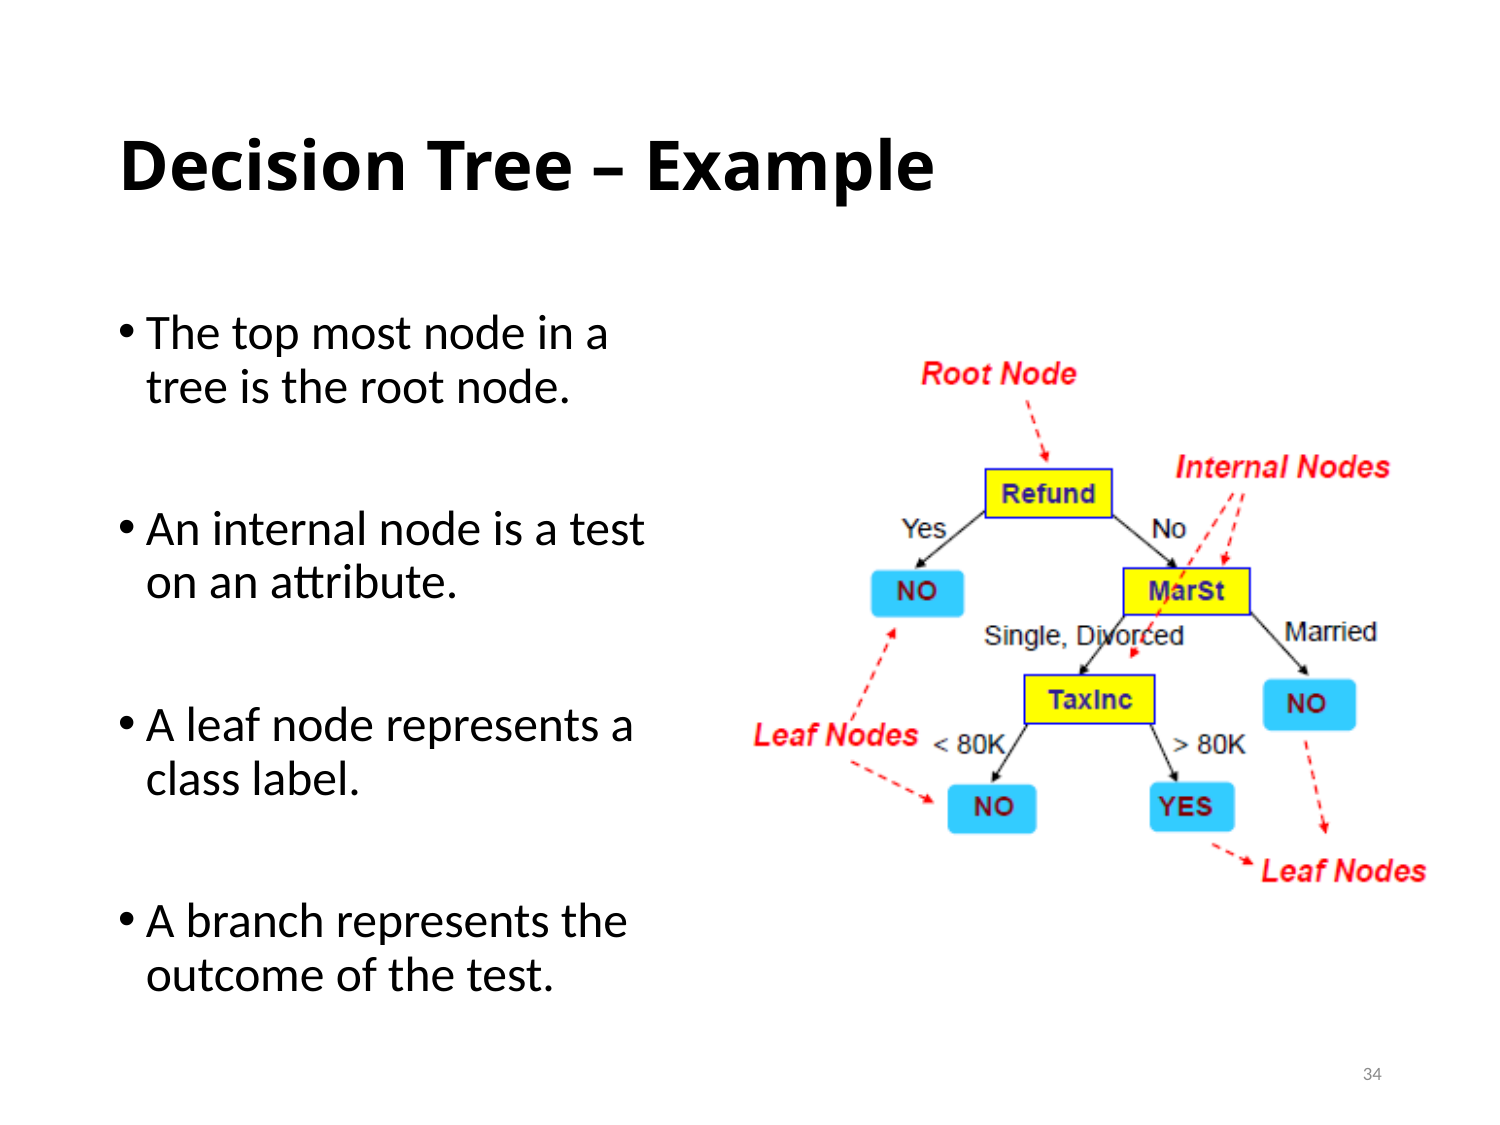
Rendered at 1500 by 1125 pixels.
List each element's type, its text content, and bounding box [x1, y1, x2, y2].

picture [749, 354, 1434, 896]
list The top most node in a tree is the root node. An internal node is a test on an attribute. A leaf node represents a class label. A branch represents the outcome of the test. [103, 299, 678, 1014]
slide_number 34 [1059, 1042, 1397, 1103]
title Decision Tree – Example [103, 59, 1397, 278]
